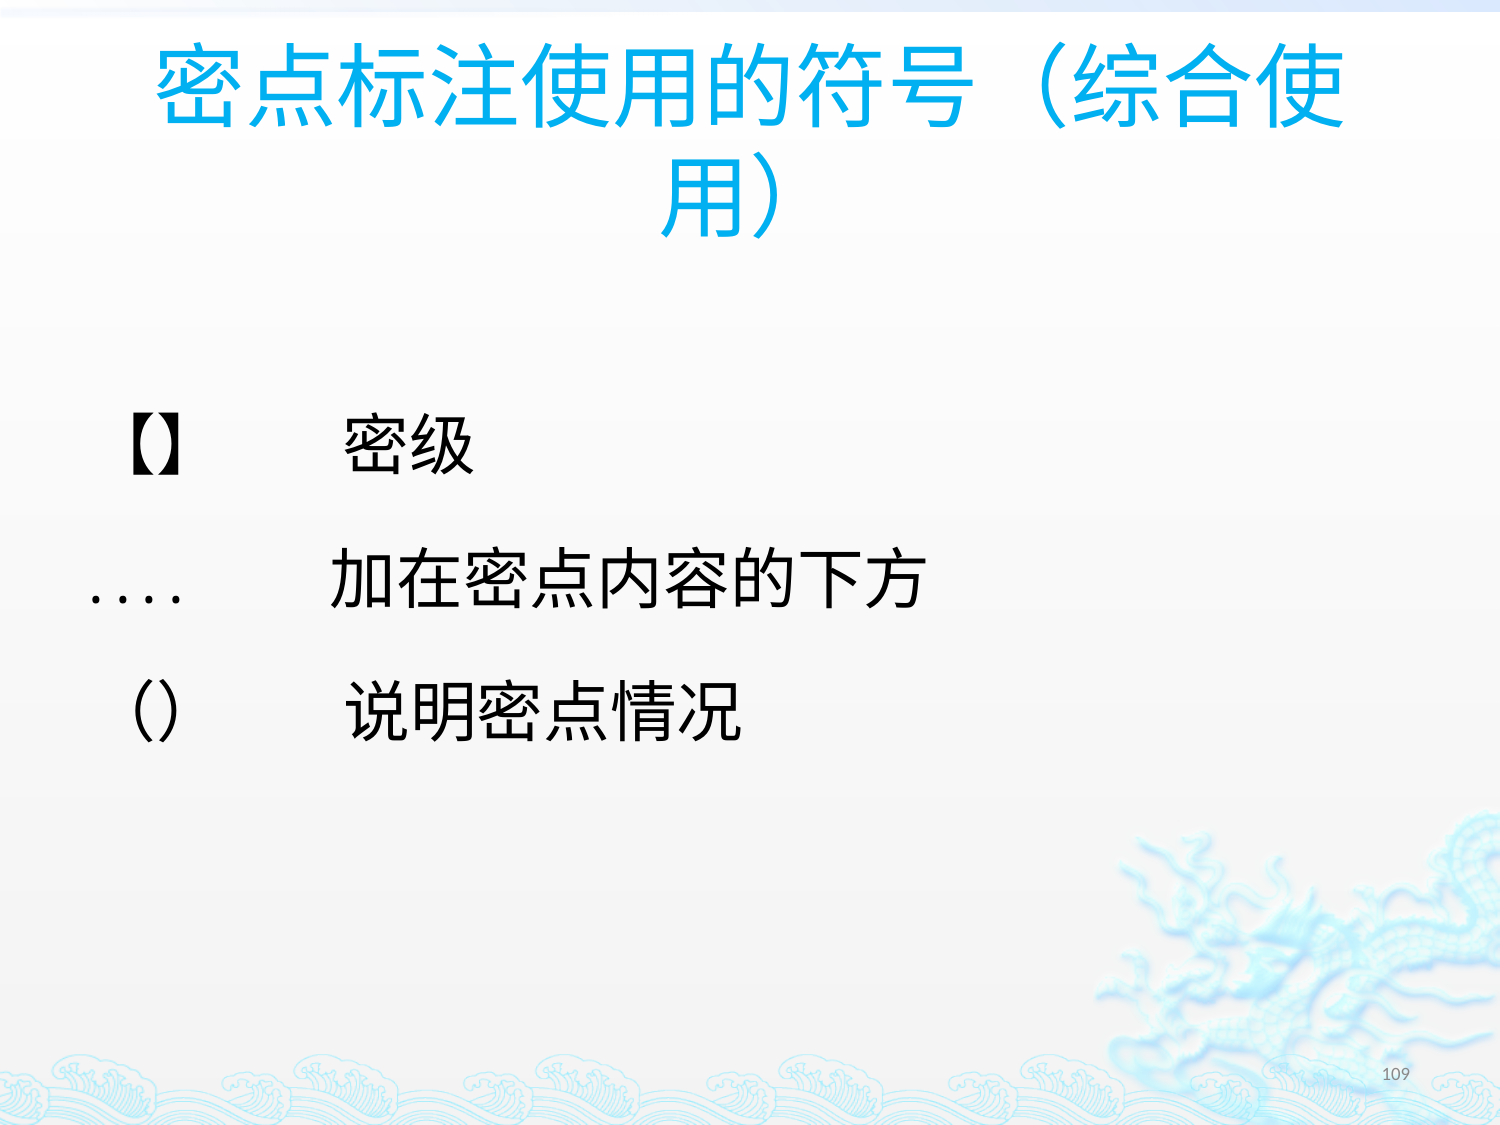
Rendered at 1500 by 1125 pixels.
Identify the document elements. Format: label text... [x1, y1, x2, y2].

title 密点标注使用的符号（综合使用） [75, 45, 1425, 233]
list 【】 密级 . . . . 加在密点内容的下方 （） 说明密点情况 [75, 262, 1425, 1005]
slide_number 109 [1074, 1042, 1425, 1103]
